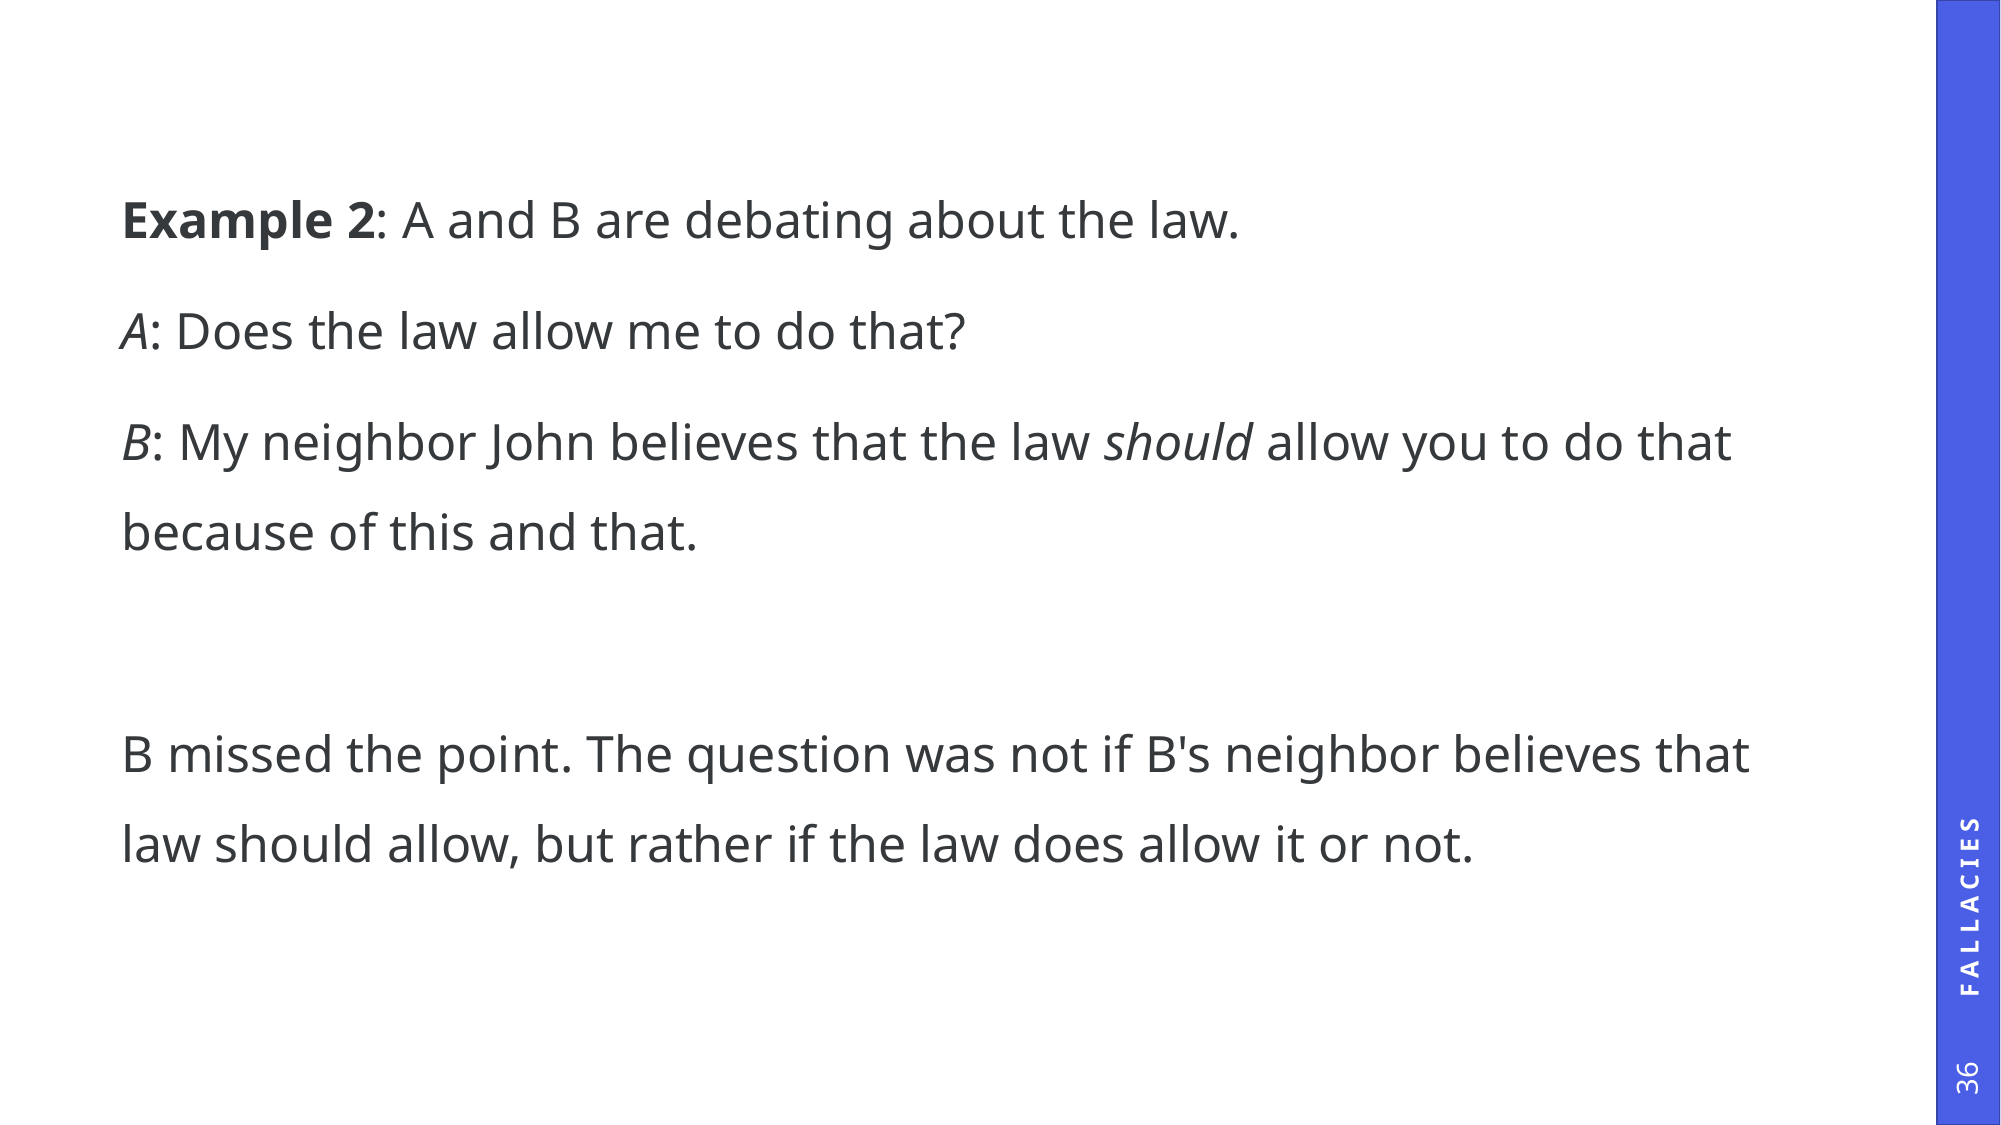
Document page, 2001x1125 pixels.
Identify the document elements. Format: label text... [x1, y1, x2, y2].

slide_number 36 [1937, 1032, 2000, 1125]
footer Fallacies [1937, 0, 2000, 1032]
list Example 2: A and B are debating about the law. A: Does the law allow me to do that? B: My neighbor John believes that the law should allow you to do that because of this and that. B missed the point. The question was not if B's neighbor believes that law should allow, but rather if the law does allow it or not. [121, 158, 1783, 873]
